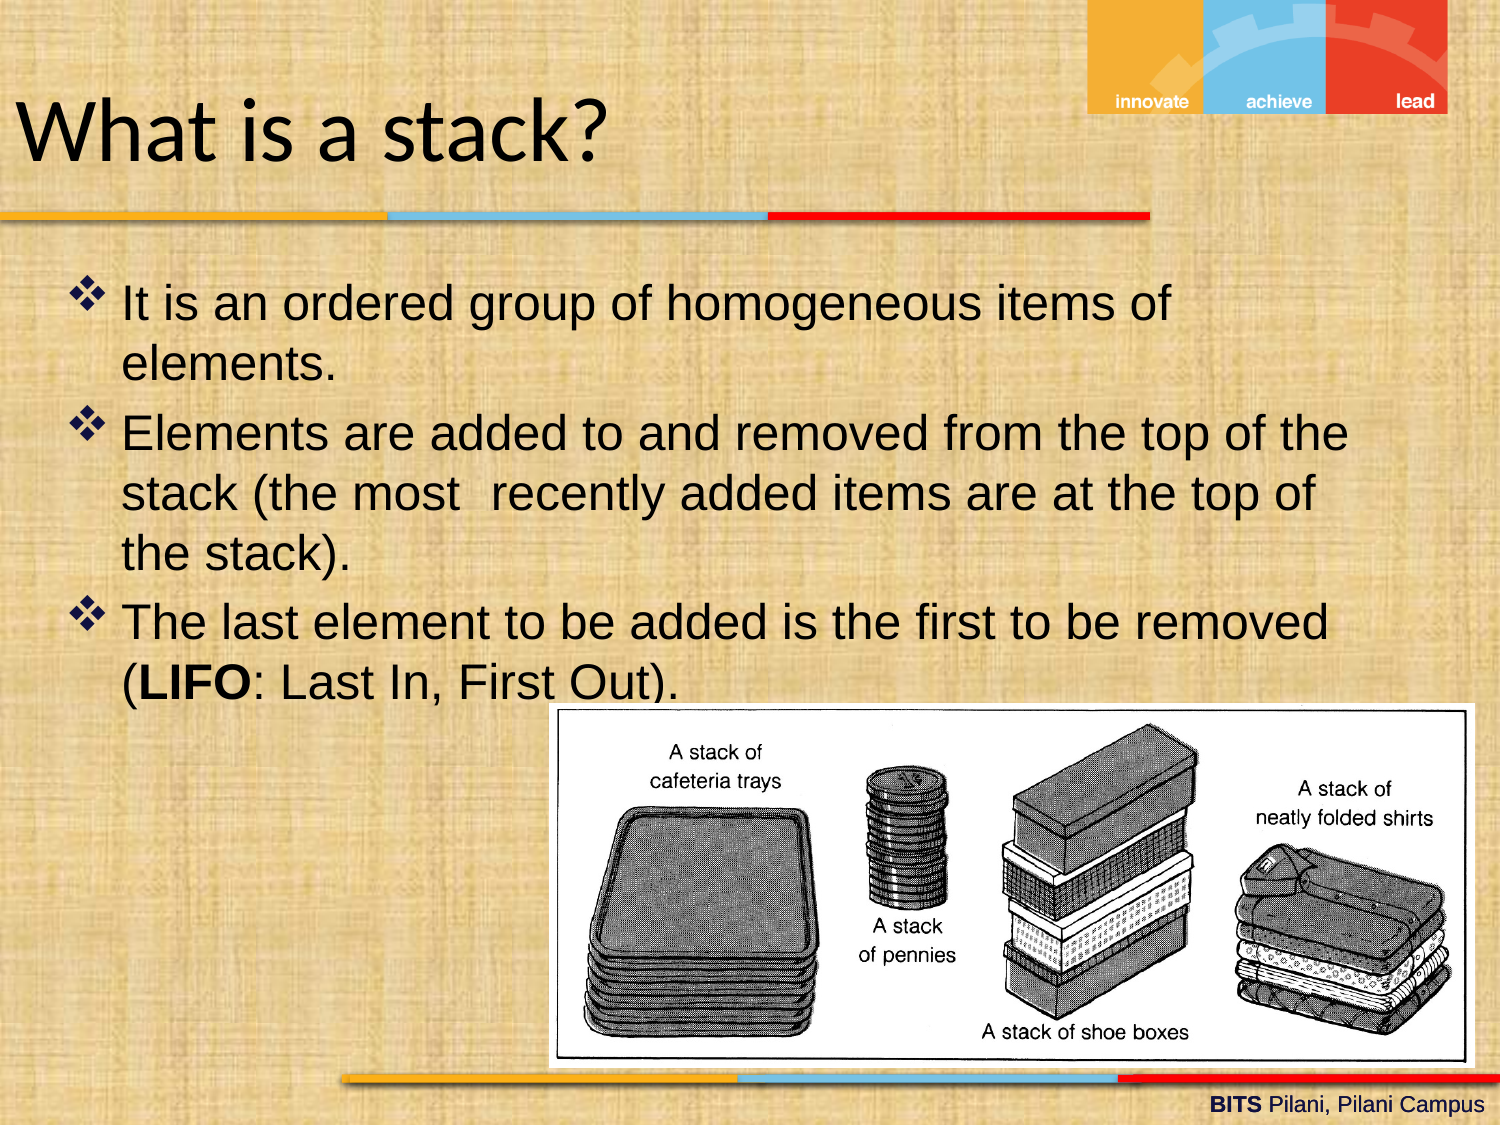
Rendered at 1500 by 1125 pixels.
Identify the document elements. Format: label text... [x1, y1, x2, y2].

title What is a stack? [0, 50, 1275, 200]
picture [0, 0, 1500, 1125]
list It is an ordered group of homogeneous items of elements. Elements are added to and removed from the top of the stack (the most recently added items are at the top of the stack). The last element to be added is the first to be removed (LIFO: Last In, First Out). [50, 262, 1400, 1005]
